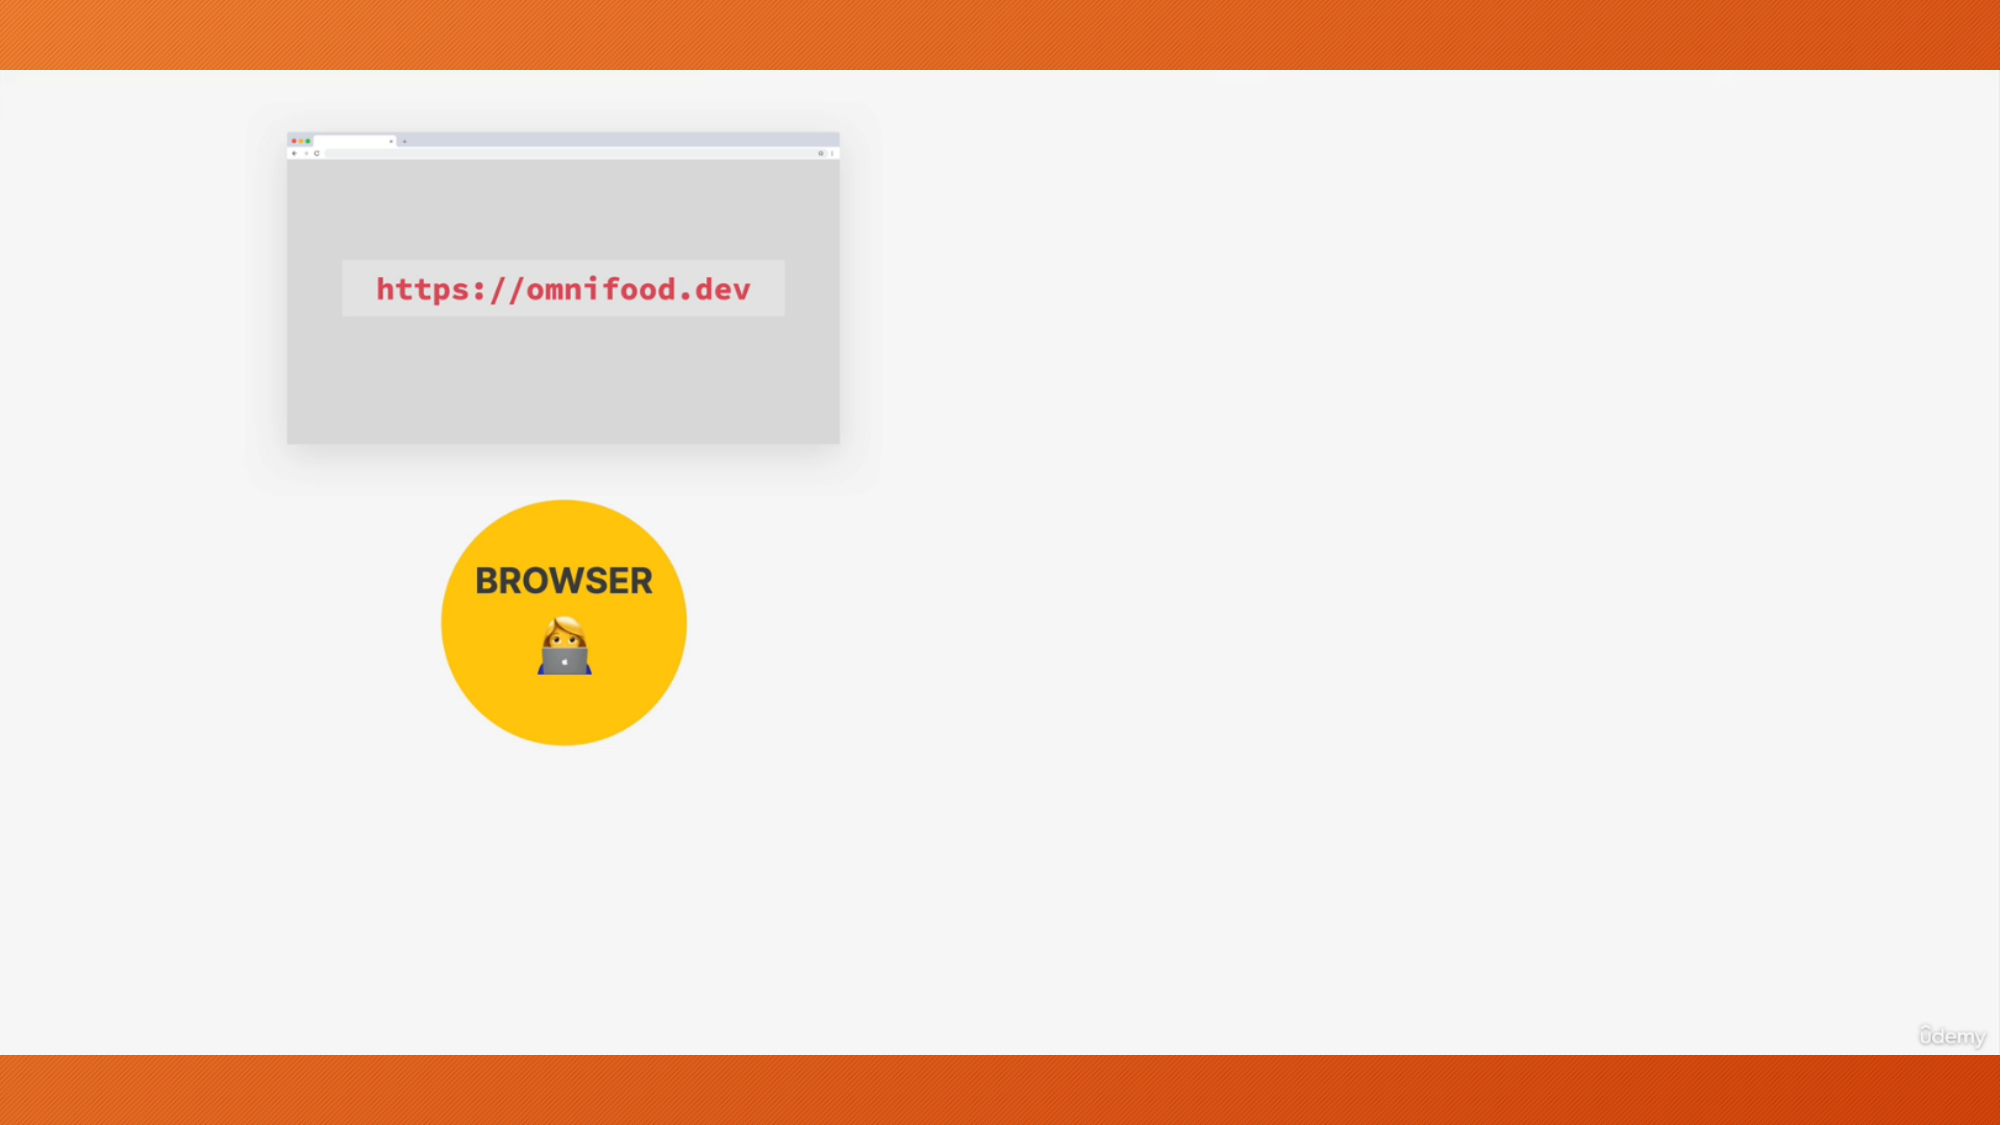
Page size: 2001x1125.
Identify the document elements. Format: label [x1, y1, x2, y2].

picture [0, 70, 2000, 1055]
